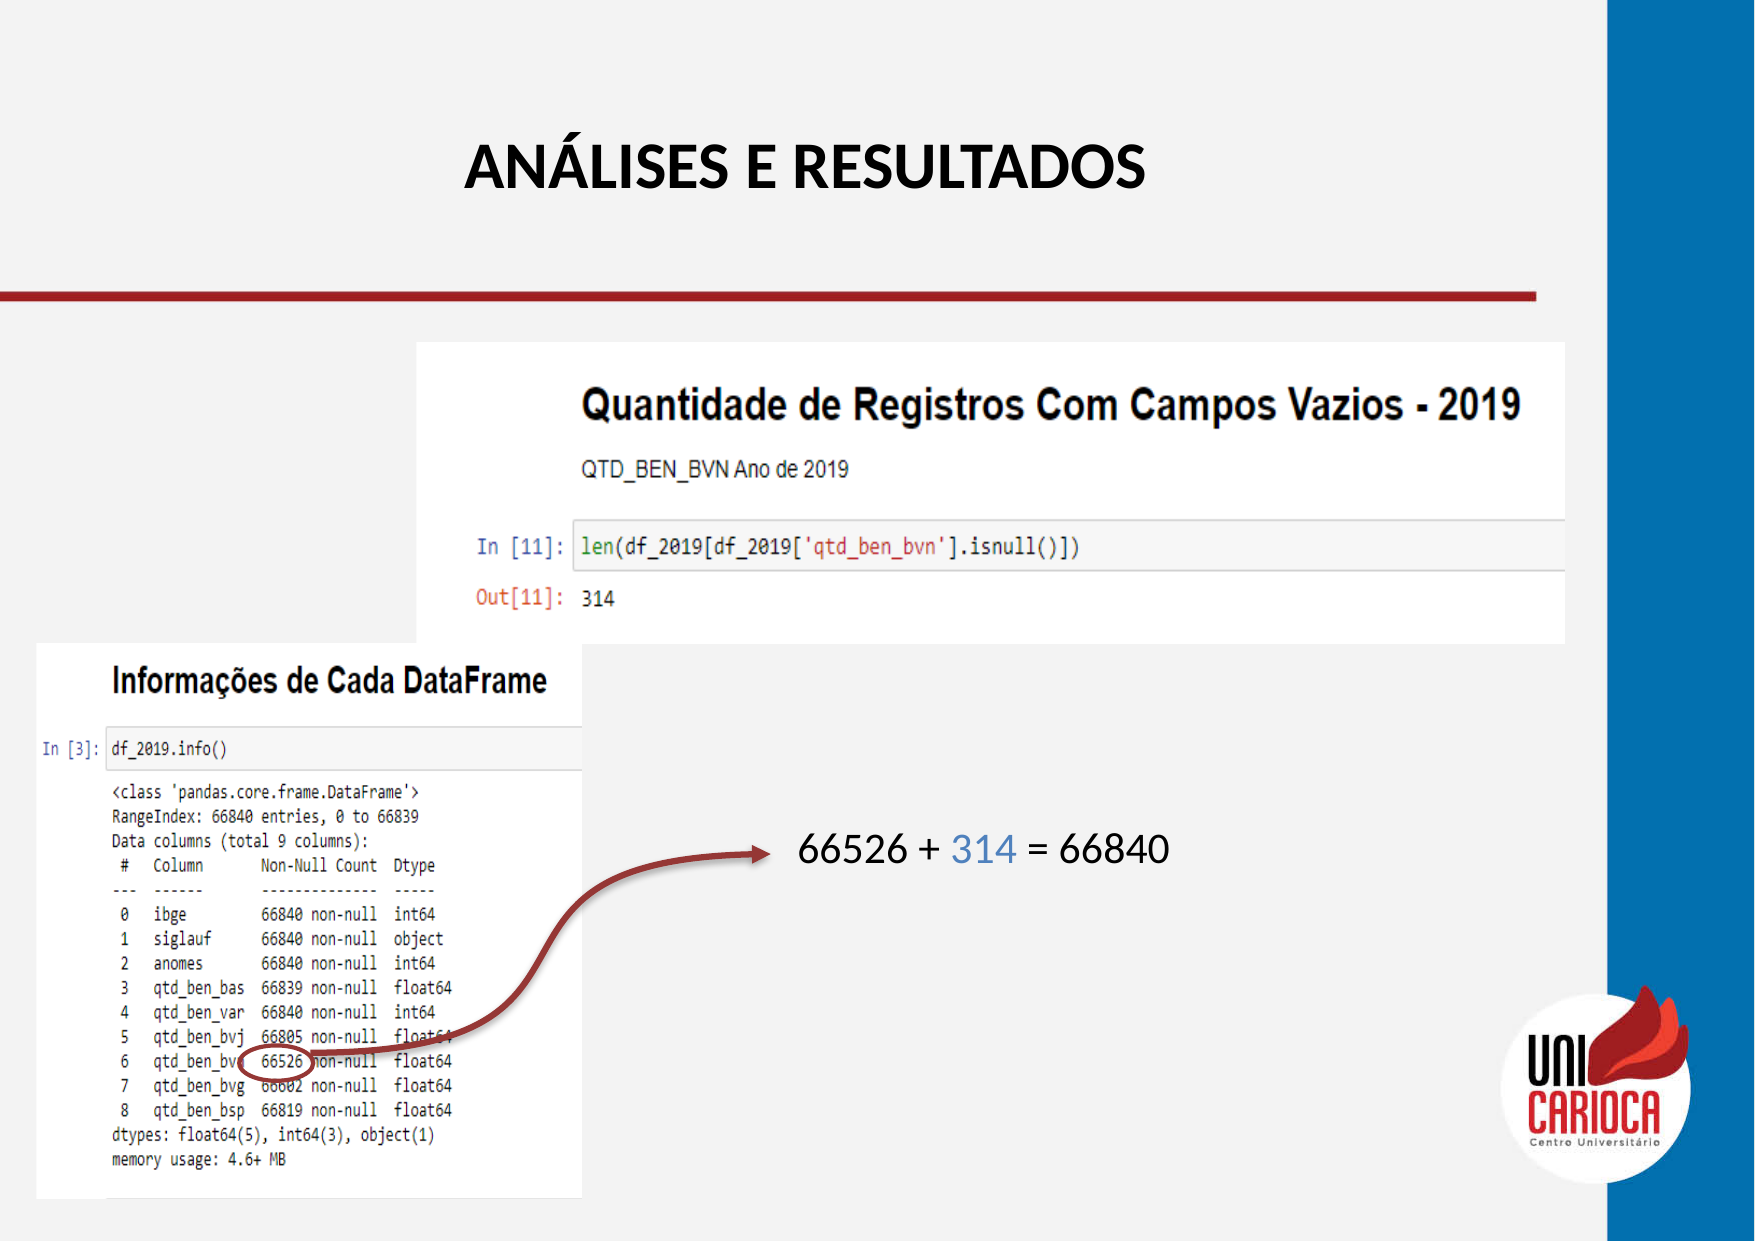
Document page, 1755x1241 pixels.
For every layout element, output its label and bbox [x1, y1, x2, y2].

picture [0, 0, 1755, 1241]
text_box [310, 853, 771, 1053]
